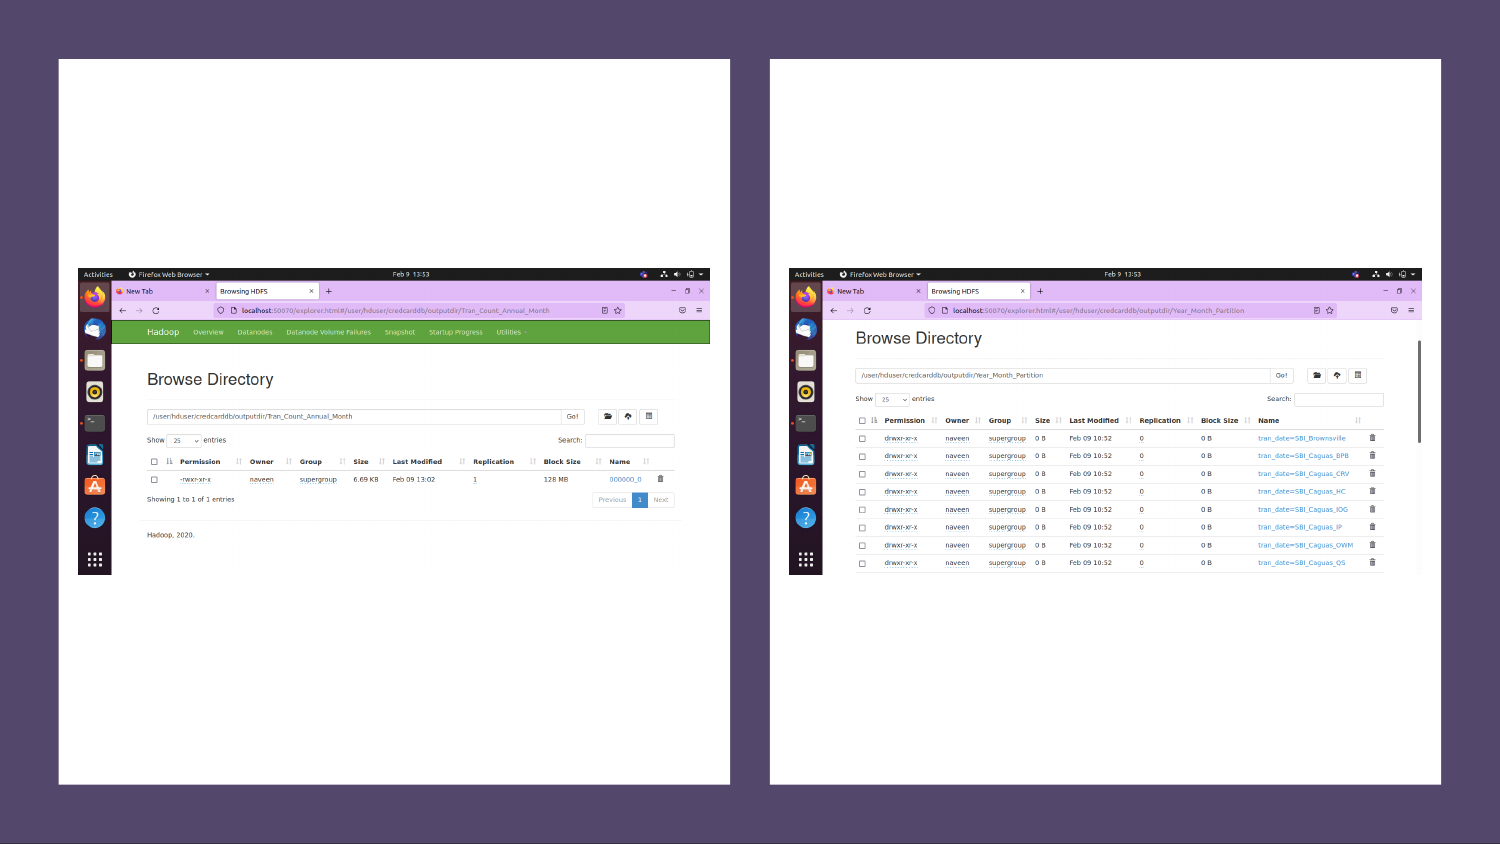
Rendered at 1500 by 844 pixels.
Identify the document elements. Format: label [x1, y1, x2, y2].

picture [78, 268, 711, 576]
text_box [57, 57, 732, 787]
picture [789, 268, 1422, 576]
text_box [0, 0, 1500, 844]
text_box [768, 57, 1443, 787]
